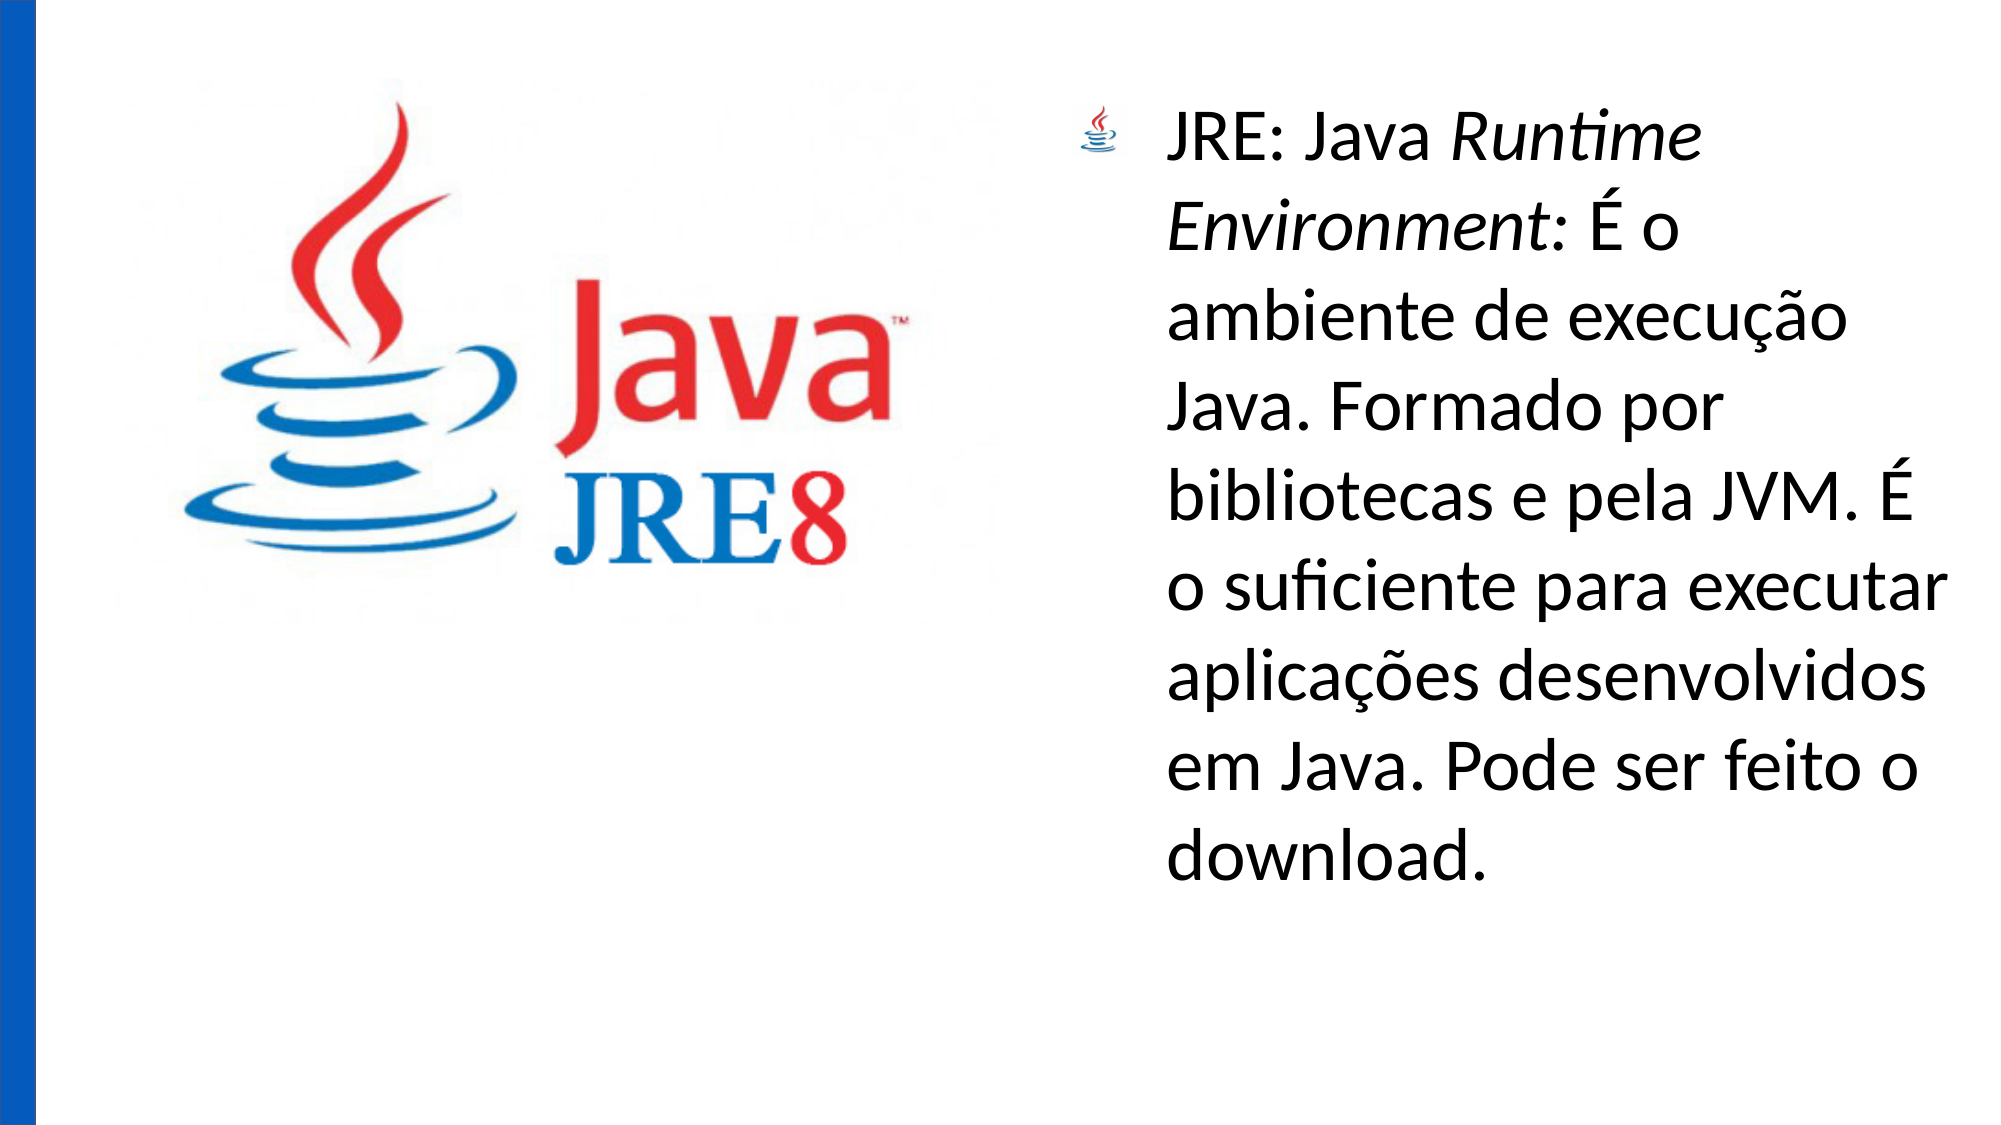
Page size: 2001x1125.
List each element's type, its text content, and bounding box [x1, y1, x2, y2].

picture [109, 78, 1000, 626]
text_box [0, 0, 36, 1125]
text_box JRE: Java Runtime Environment: É o ambiente de execução Java. Formado por bibliotecas e pela JVM. É o suficiente para executar aplicações desenvolvidos em Java. Pode ser feito o download. [1058, 78, 1986, 949]
picture [1072, 104, 1129, 157]
